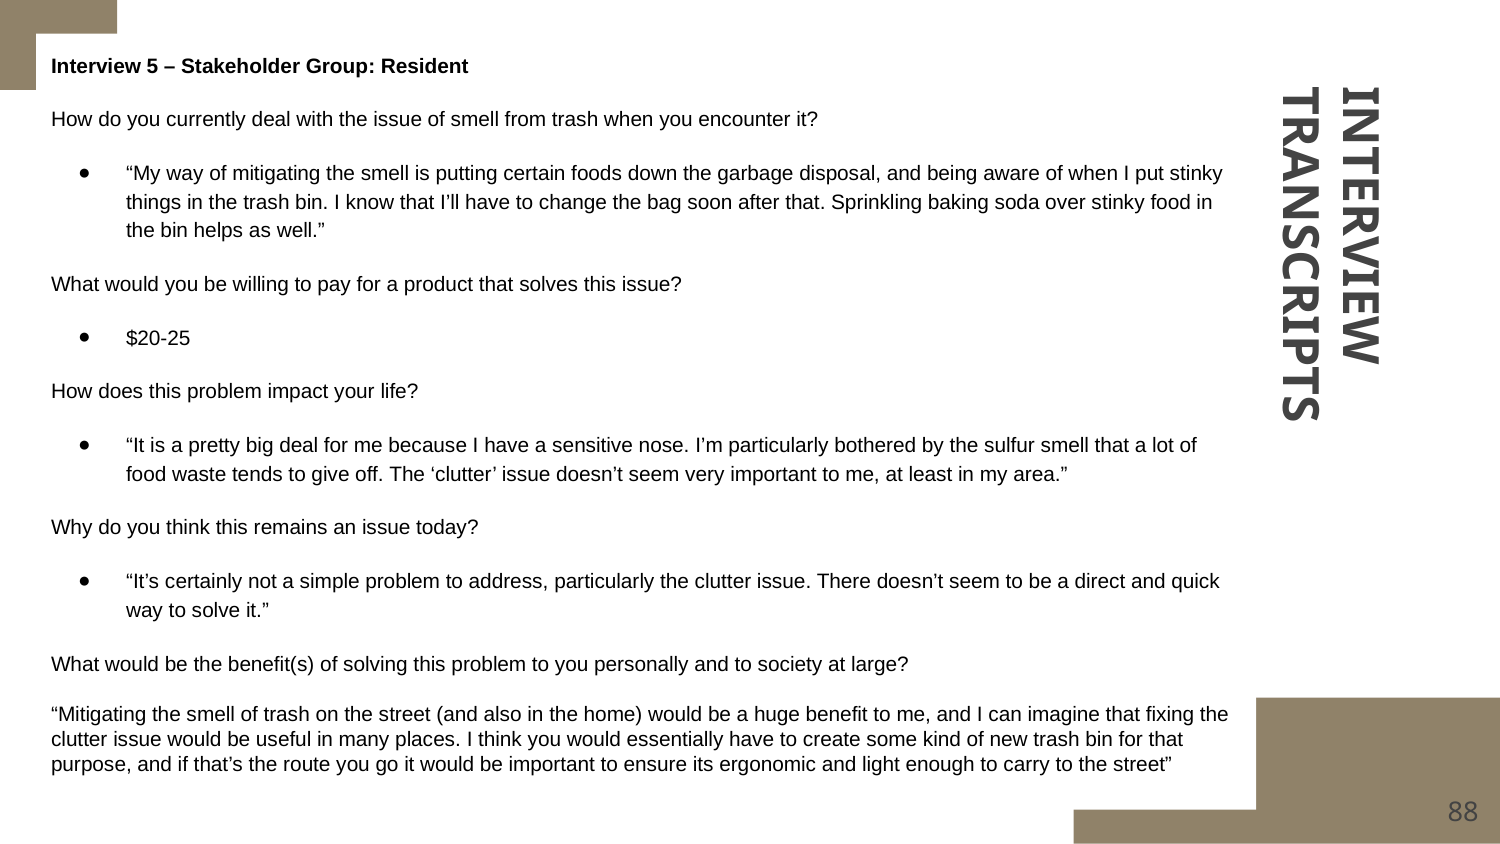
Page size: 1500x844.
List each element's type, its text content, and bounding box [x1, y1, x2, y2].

text_box [0, 0, 118, 90]
text_box Interview 5 – Stakeholder Group: Resident How do you currently deal with the issue of smell from trash when you encounter it? “My way of mitigating the smell is putting certain foods down the garbage disposal, and being aware of when I put stinky things in the trash bin. I know that I’ll have to change the bag soon after that. Sprinkling baking soda over stinky food in the bin helps as well.” What would you be willing to pay for a product that solves this issue? $20-25 How does this problem impact your life? “It is a pretty big deal for me because I have a sensitive nose. I’m particularly bothered by the sulfur smell that a lot of food waste tends to give off. The ‘clutter’ issue doesn’t seem very important to me, at least in my area.” Why do you think this remains an issue today? “It’s certainly not a simple problem to address, particularly the clutter issue. There doesn’t seem to be a direct and quick way to solve it.” What would be the benefit(s) of solving this problem to you personally and to society at large? “Mitigating the smell of trash on the street (and also in the home) would be a huge benefit to me, and I can imagine that fixing the clutter issue would be useful in many places. I think you would essentially have to create some kind of new trash bin for that purpose, and if that’s the route you go it would be important to ensure its ergonomic and light enough to carry to the street” [36, 33, 1257, 810]
text_box [1073, 697, 1500, 844]
title INTERVIEW TRANSCRIPTS [1328, 71, 1409, 643]
slide_number ‹#› [1403, 779, 1494, 844]
